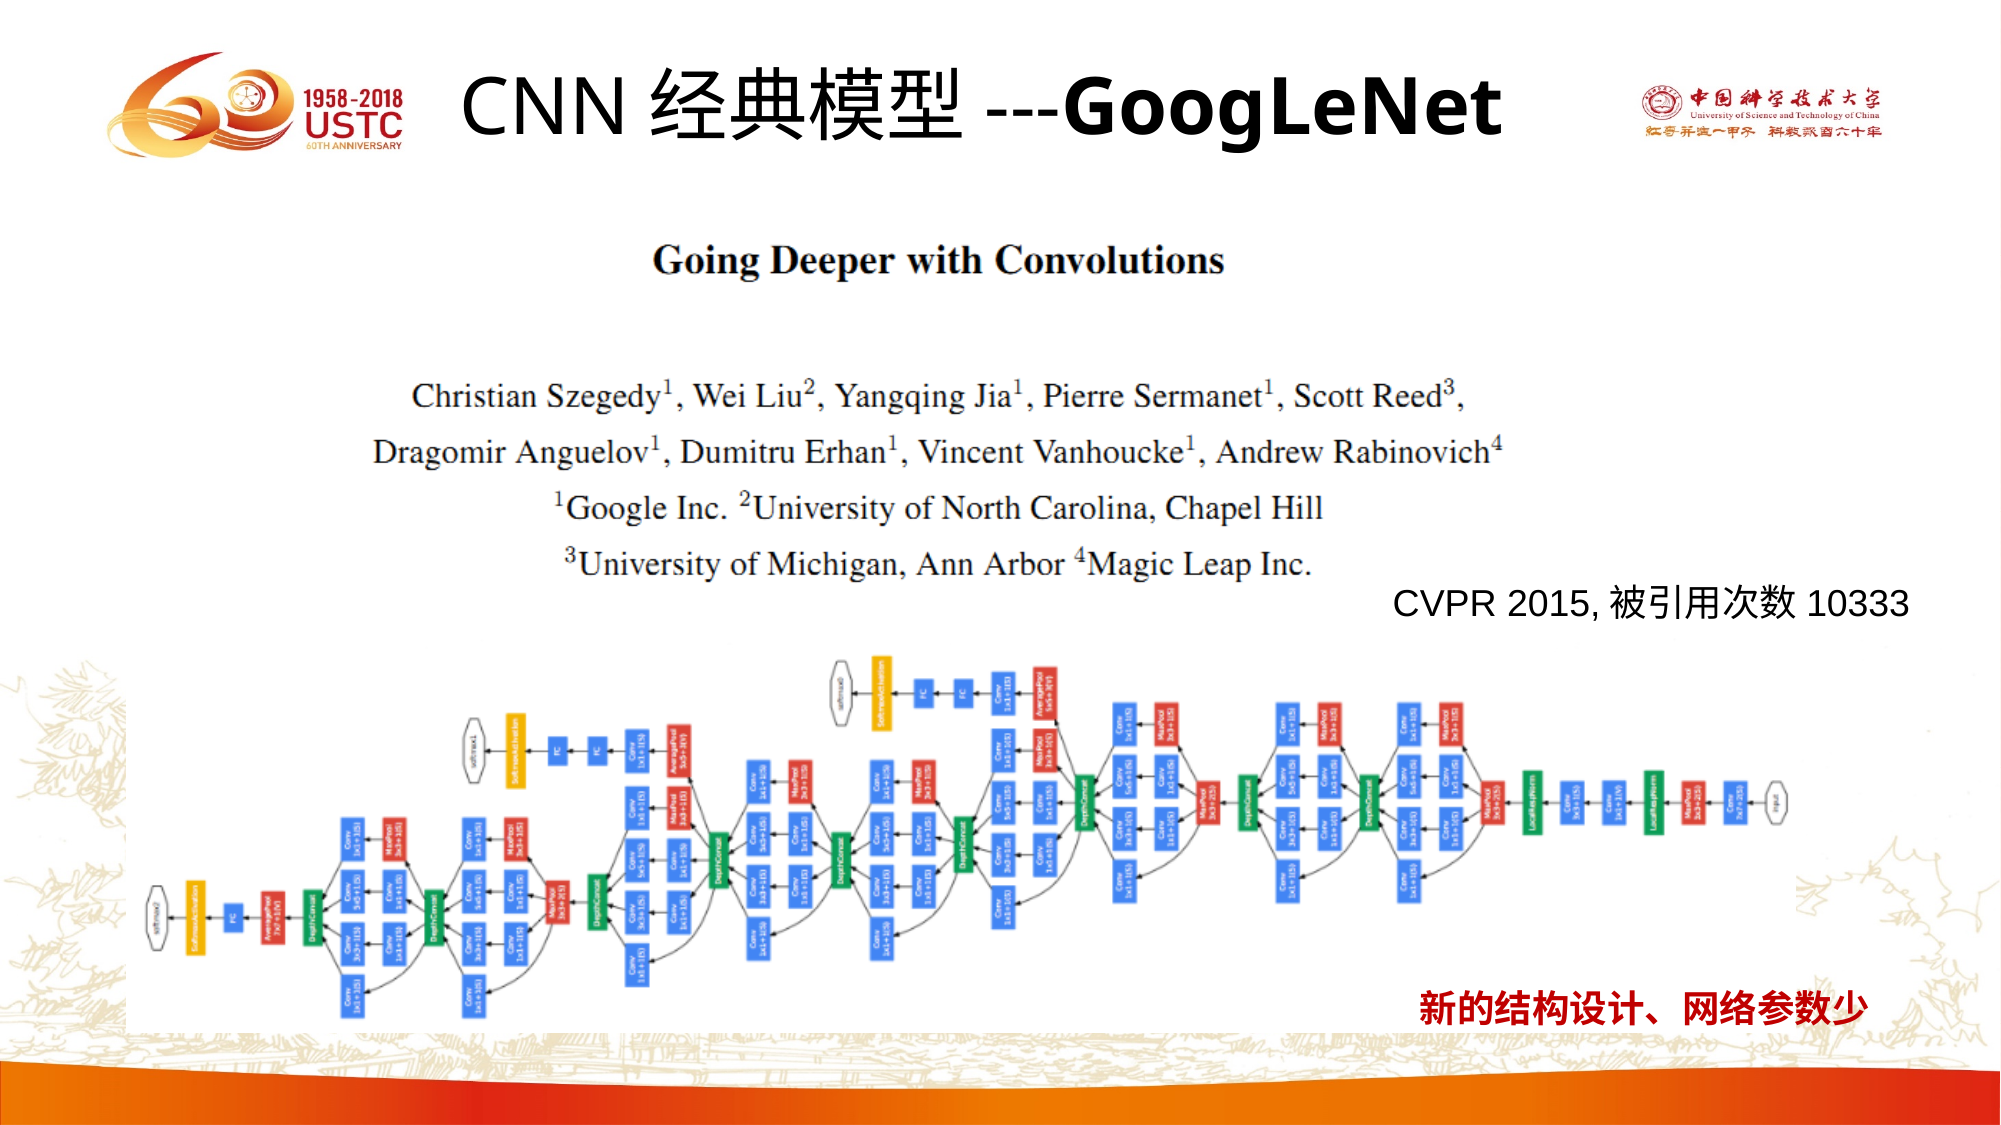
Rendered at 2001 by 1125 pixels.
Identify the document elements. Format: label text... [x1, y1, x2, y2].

text_box 新的结构设计、网络参数少 [1405, 977, 1944, 1038]
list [360, 229, 1509, 587]
picture [0, 0, 2001, 1125]
title CNN经典模型---GoogLeNet [129, 0, 1855, 218]
text_box CVPR 2015,被引用次数10333 [1377, 571, 1925, 632]
